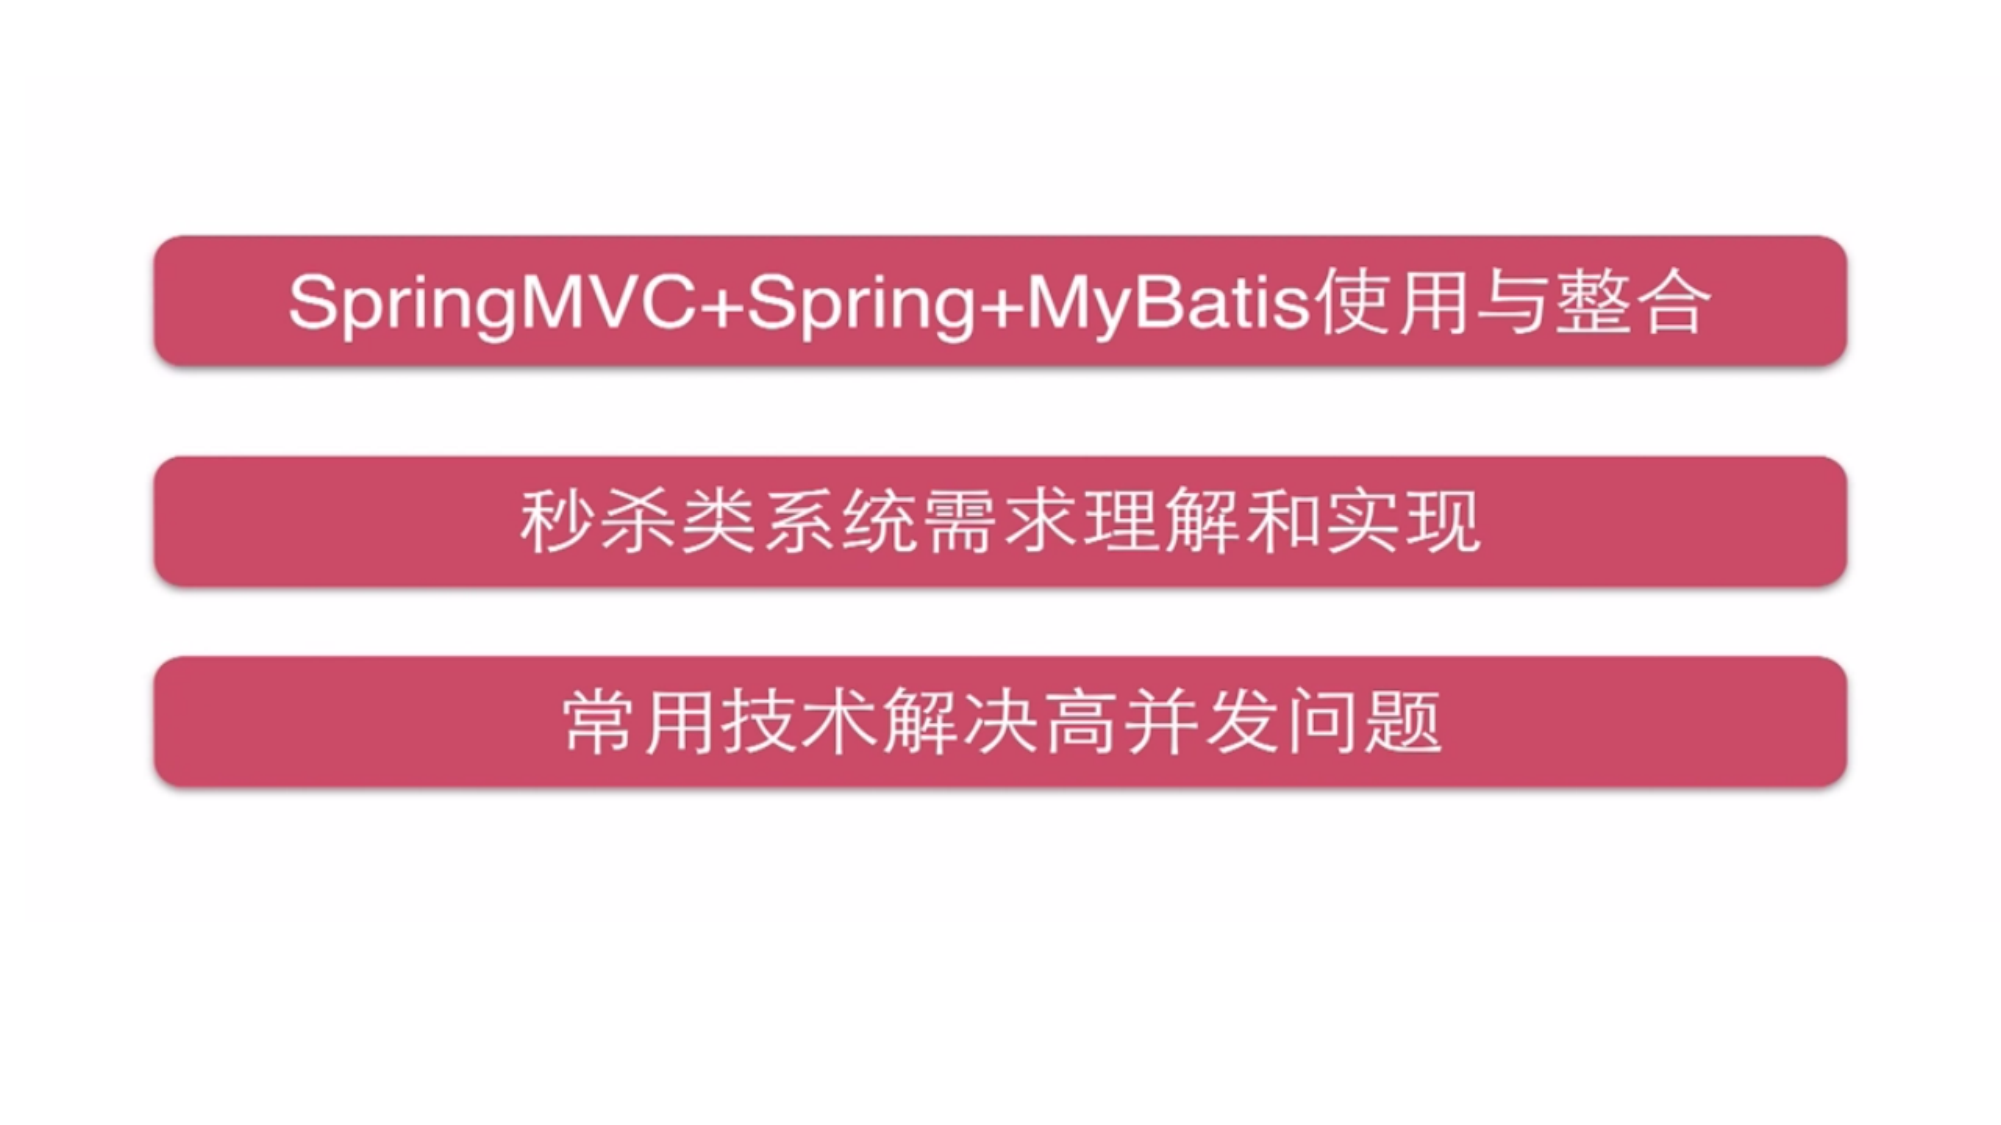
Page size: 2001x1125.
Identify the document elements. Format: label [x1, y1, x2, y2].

picture [25, 75, 2000, 922]
